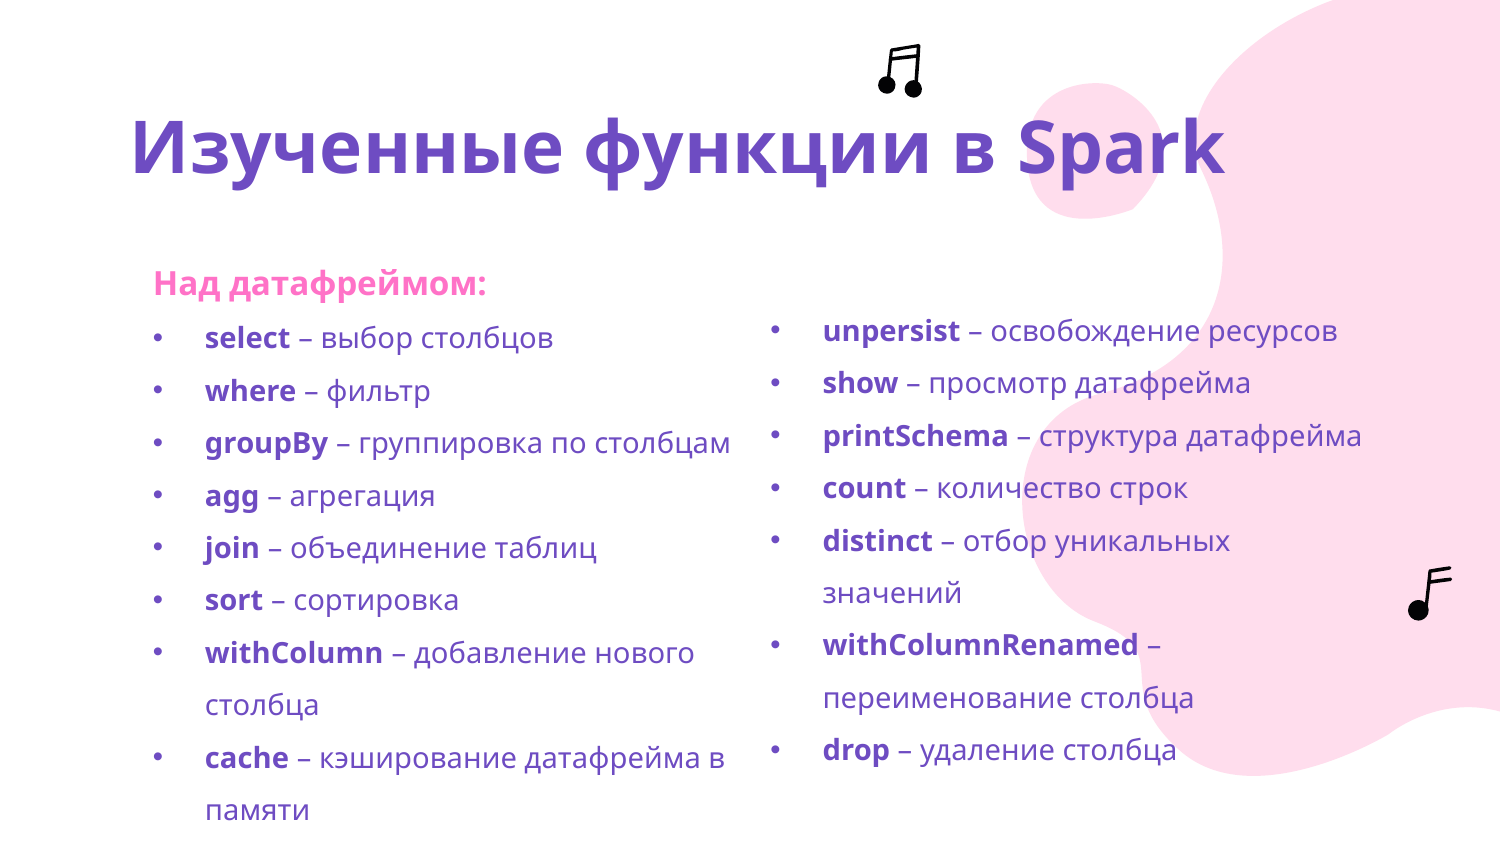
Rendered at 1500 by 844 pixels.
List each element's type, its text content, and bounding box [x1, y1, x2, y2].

list Над датафреймом: select – выбор столбцов where – фильтр groupBy – группировка по столбцам agg – агрегация join – объединение таблиц sort – сортировка withColumn – добавление нового столбца cache – кэширование датафрейма в памяти unpersist – освобождение ресурсов show – просмотр датафрейма printSchema – структура датафрейма count – количество строк distinct – отбор уникальных значений withColumnRenamed – переименование столбца drop – удаление столбца [115, 227, 1380, 844]
title Изученные функции в Spark [115, 102, 1343, 186]
